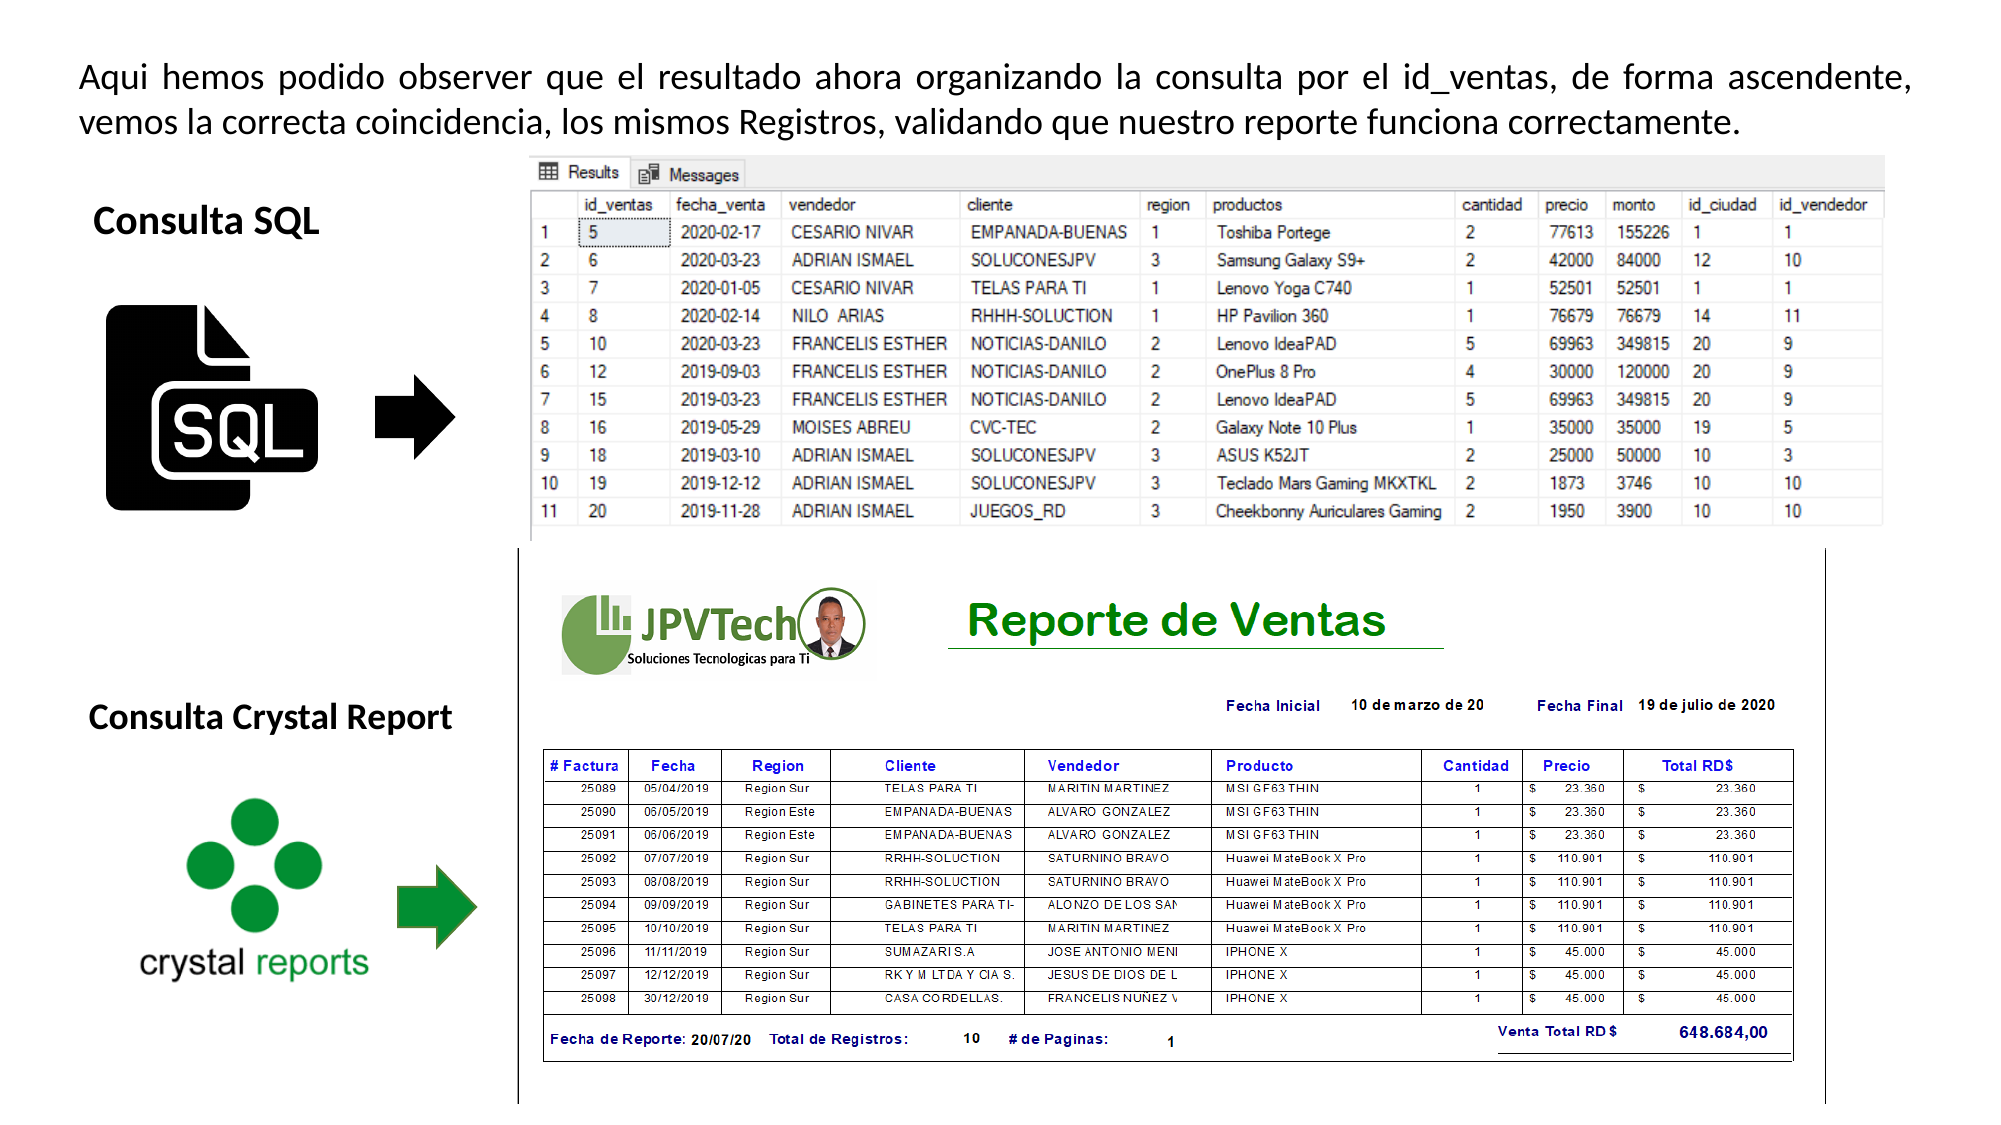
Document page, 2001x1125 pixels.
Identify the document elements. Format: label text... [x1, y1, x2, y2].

text_box [397, 864, 478, 950]
text_box Aqui hemos podido observer que el resultado ahora organizando la consulta por el id_ventas, de forma ascendente, vemos la correcta coincidencia, los mismos Registros, validando que nuestro reporte funciona correctamente. [64, 44, 1930, 150]
text_box Consulta SQL [34, 185, 379, 251]
text_box [375, 374, 456, 460]
picture [132, 768, 377, 1013]
picture [529, 155, 1885, 541]
picture [106, 301, 318, 514]
text_box Consulta Crystal Report [34, 684, 508, 745]
picture [517, 548, 1826, 1104]
